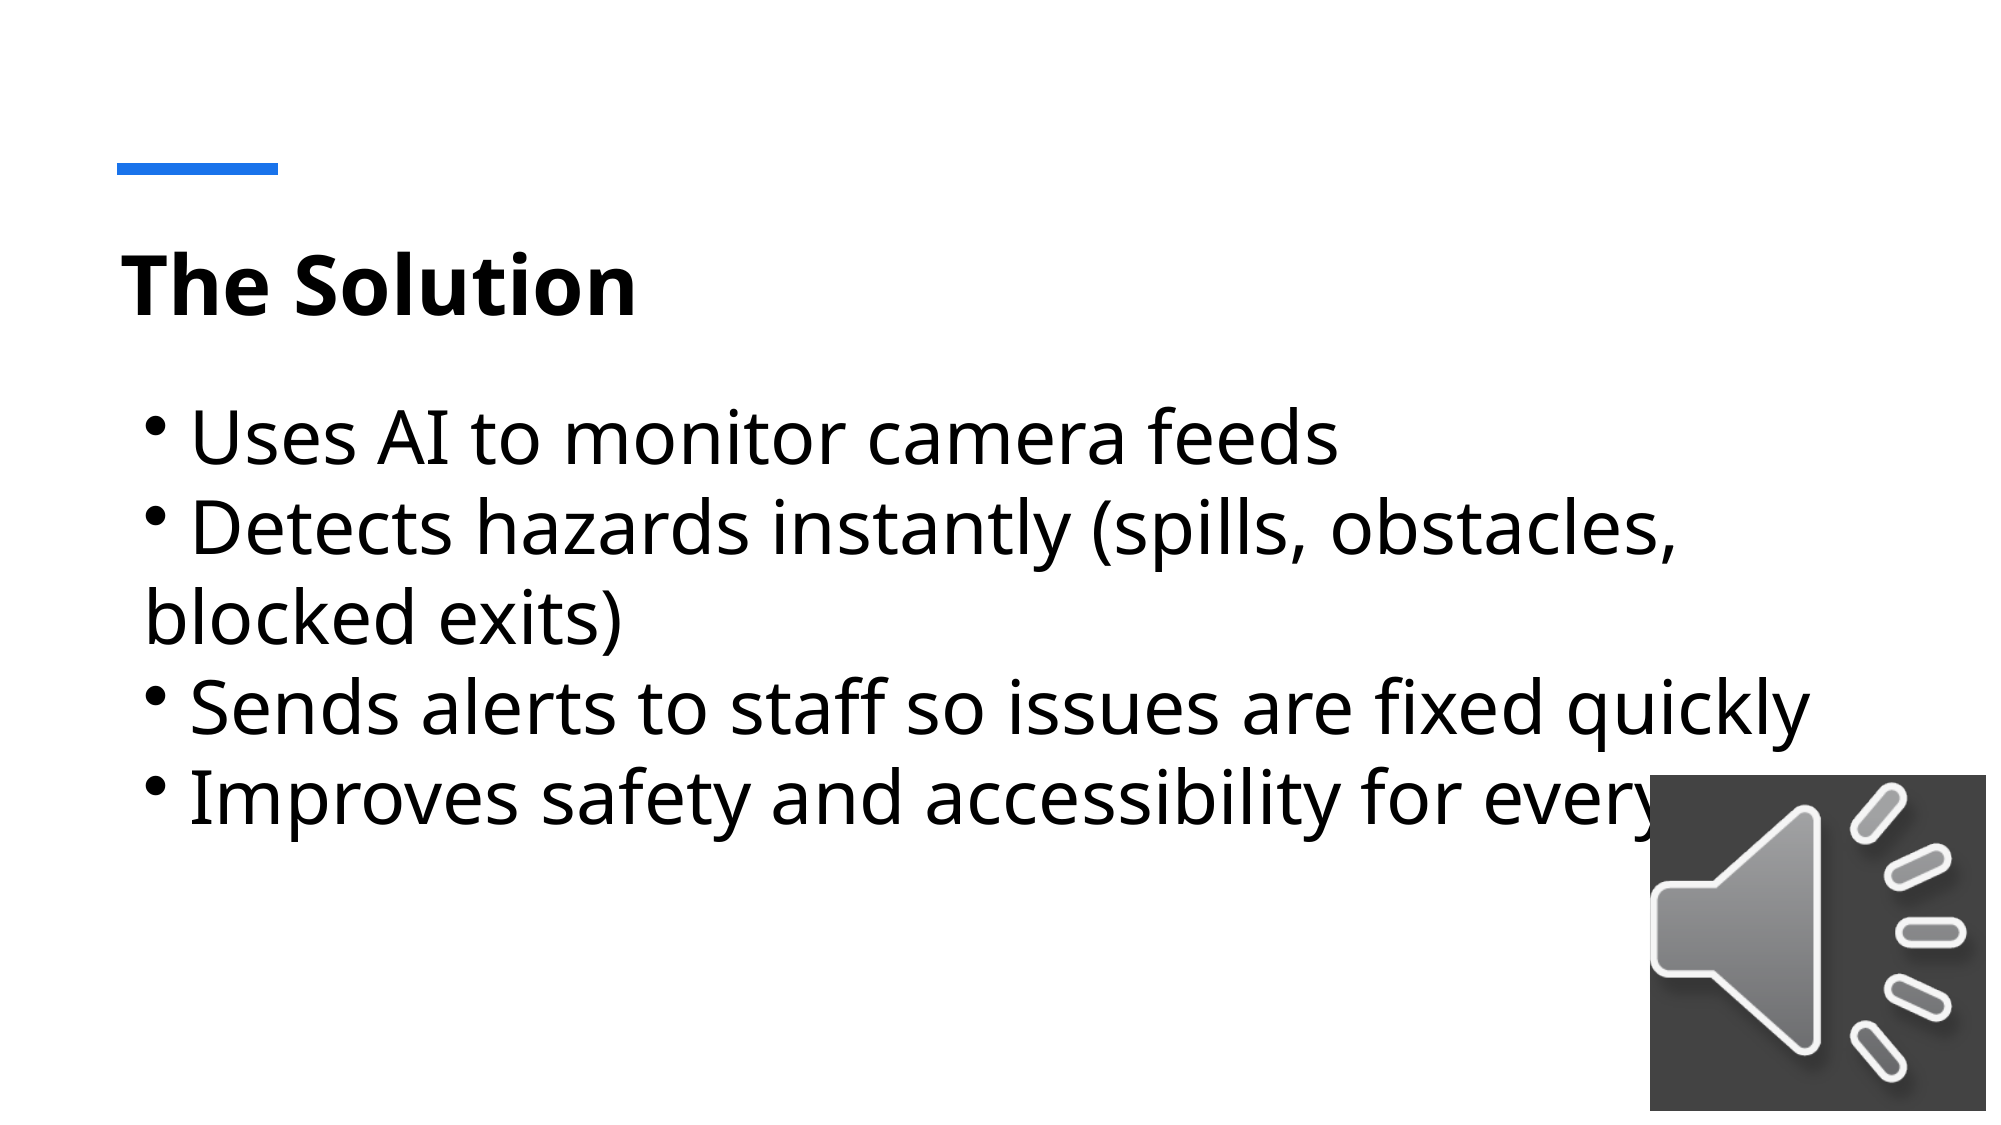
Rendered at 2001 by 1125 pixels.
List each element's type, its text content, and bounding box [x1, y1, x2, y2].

list Uses AI to monitor camera feeds Detects hazards instantly (spills, obstacles, blocked exits) Sends alerts to staff so issues are fixed quickly Improves safety and accessibility for everyone [128, 288, 1869, 941]
picture [1648, 773, 1987, 1112]
title The Solution [105, 224, 1892, 405]
